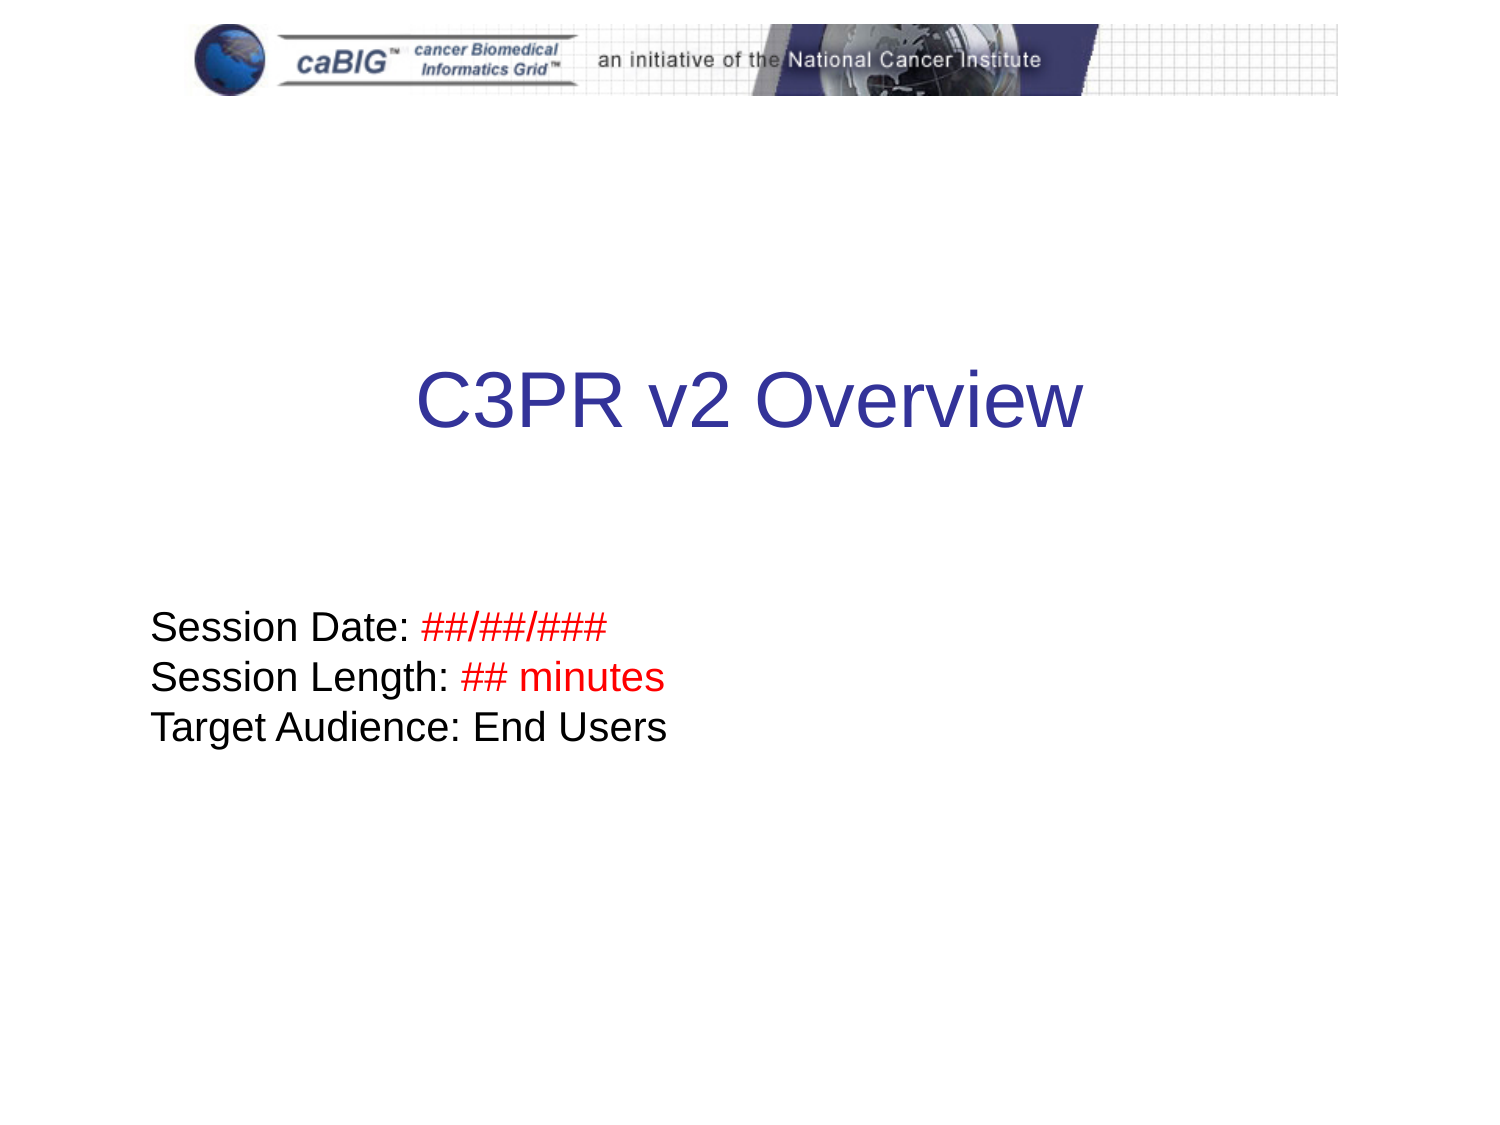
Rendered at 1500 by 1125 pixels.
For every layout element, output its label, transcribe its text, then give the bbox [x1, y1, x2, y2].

picture [184, 24, 1338, 96]
text_box C3PR v2 Overview [149, 237, 1350, 444]
subtitle Session Date: ##/##/### Session Length: ## minutes Target Audience: End Users [149, 599, 1313, 1051]
